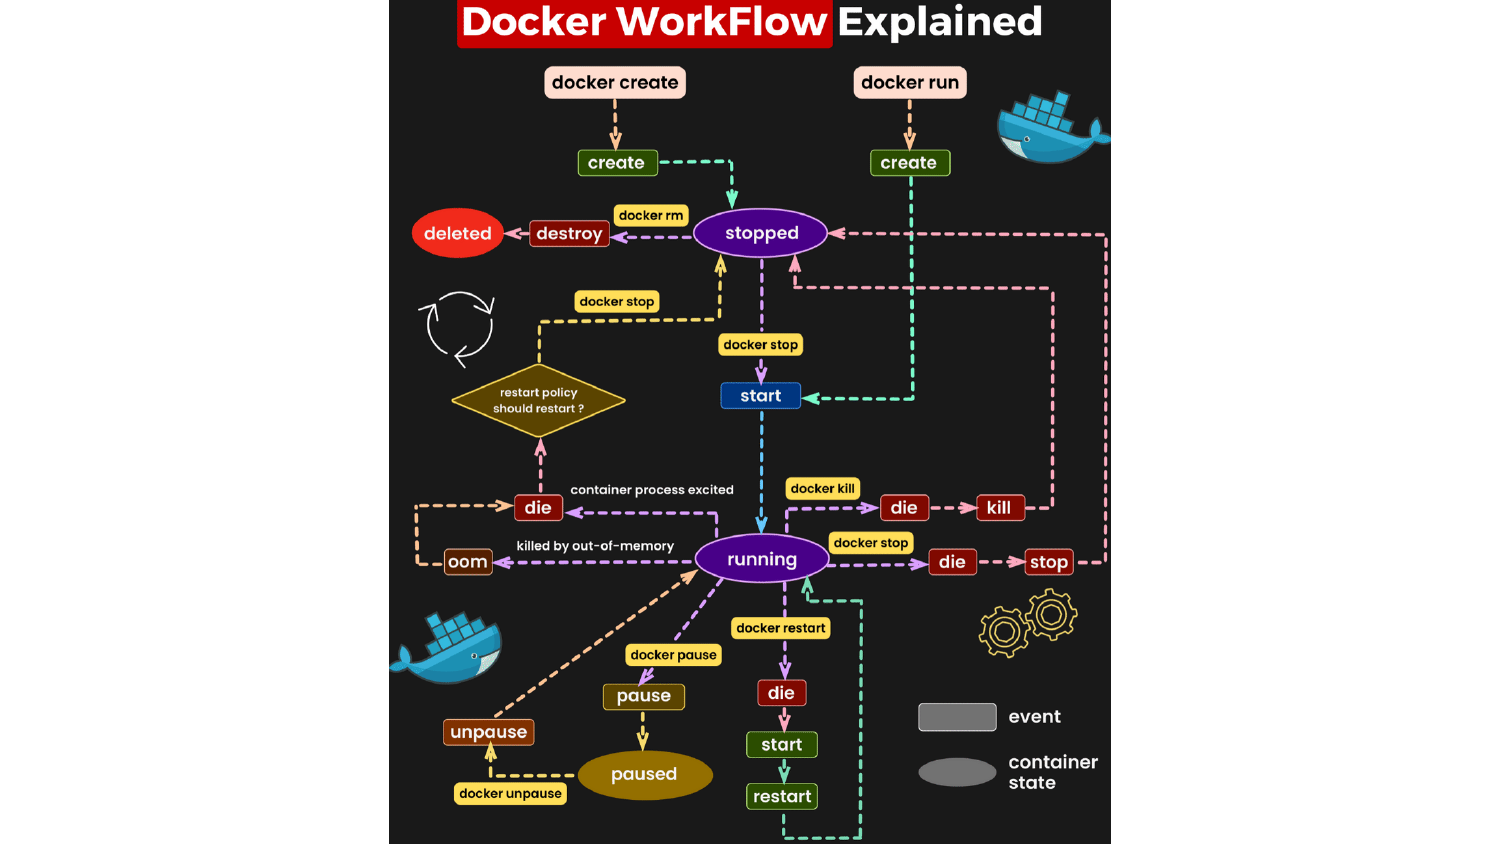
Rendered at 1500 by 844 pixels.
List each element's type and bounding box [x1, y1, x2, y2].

picture [389, 0, 1111, 844]
